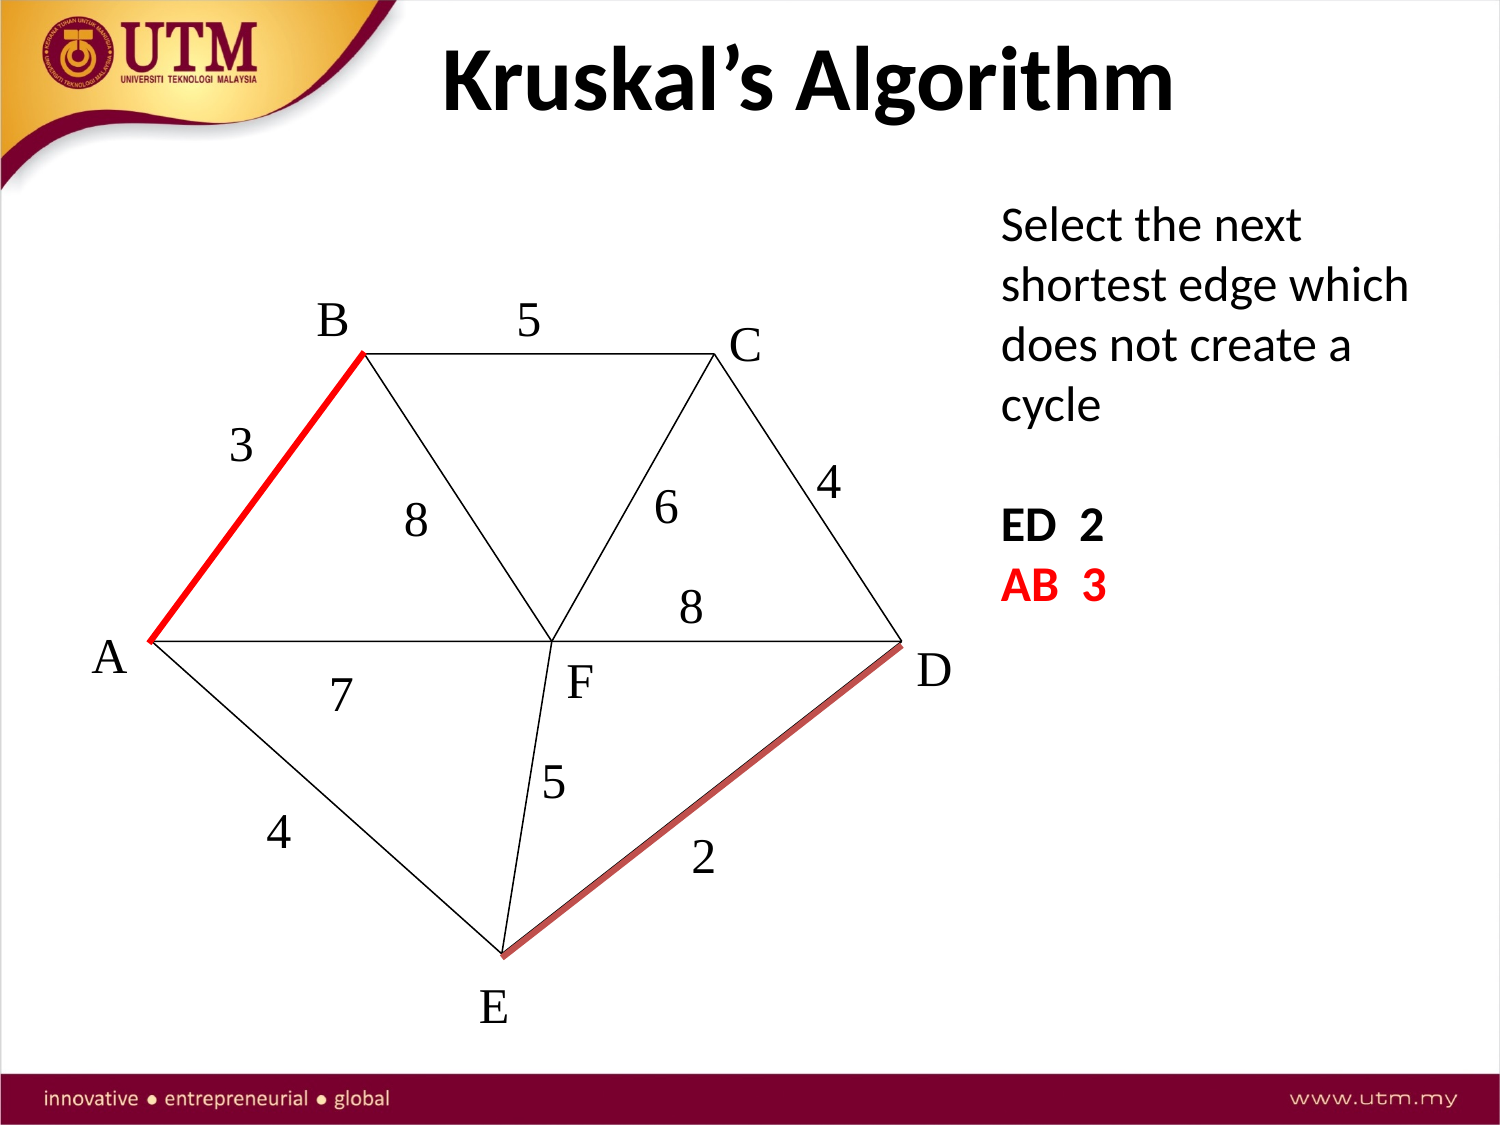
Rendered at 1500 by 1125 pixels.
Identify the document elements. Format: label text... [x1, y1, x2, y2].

picture [0, 0, 1500, 1125]
text_box Select the next shortest edge which does not create a cycle ED 2 AB 3 [986, 184, 1459, 800]
text_box Kruskal’s Algorithm [218, 11, 1400, 136]
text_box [76, 278, 977, 1042]
